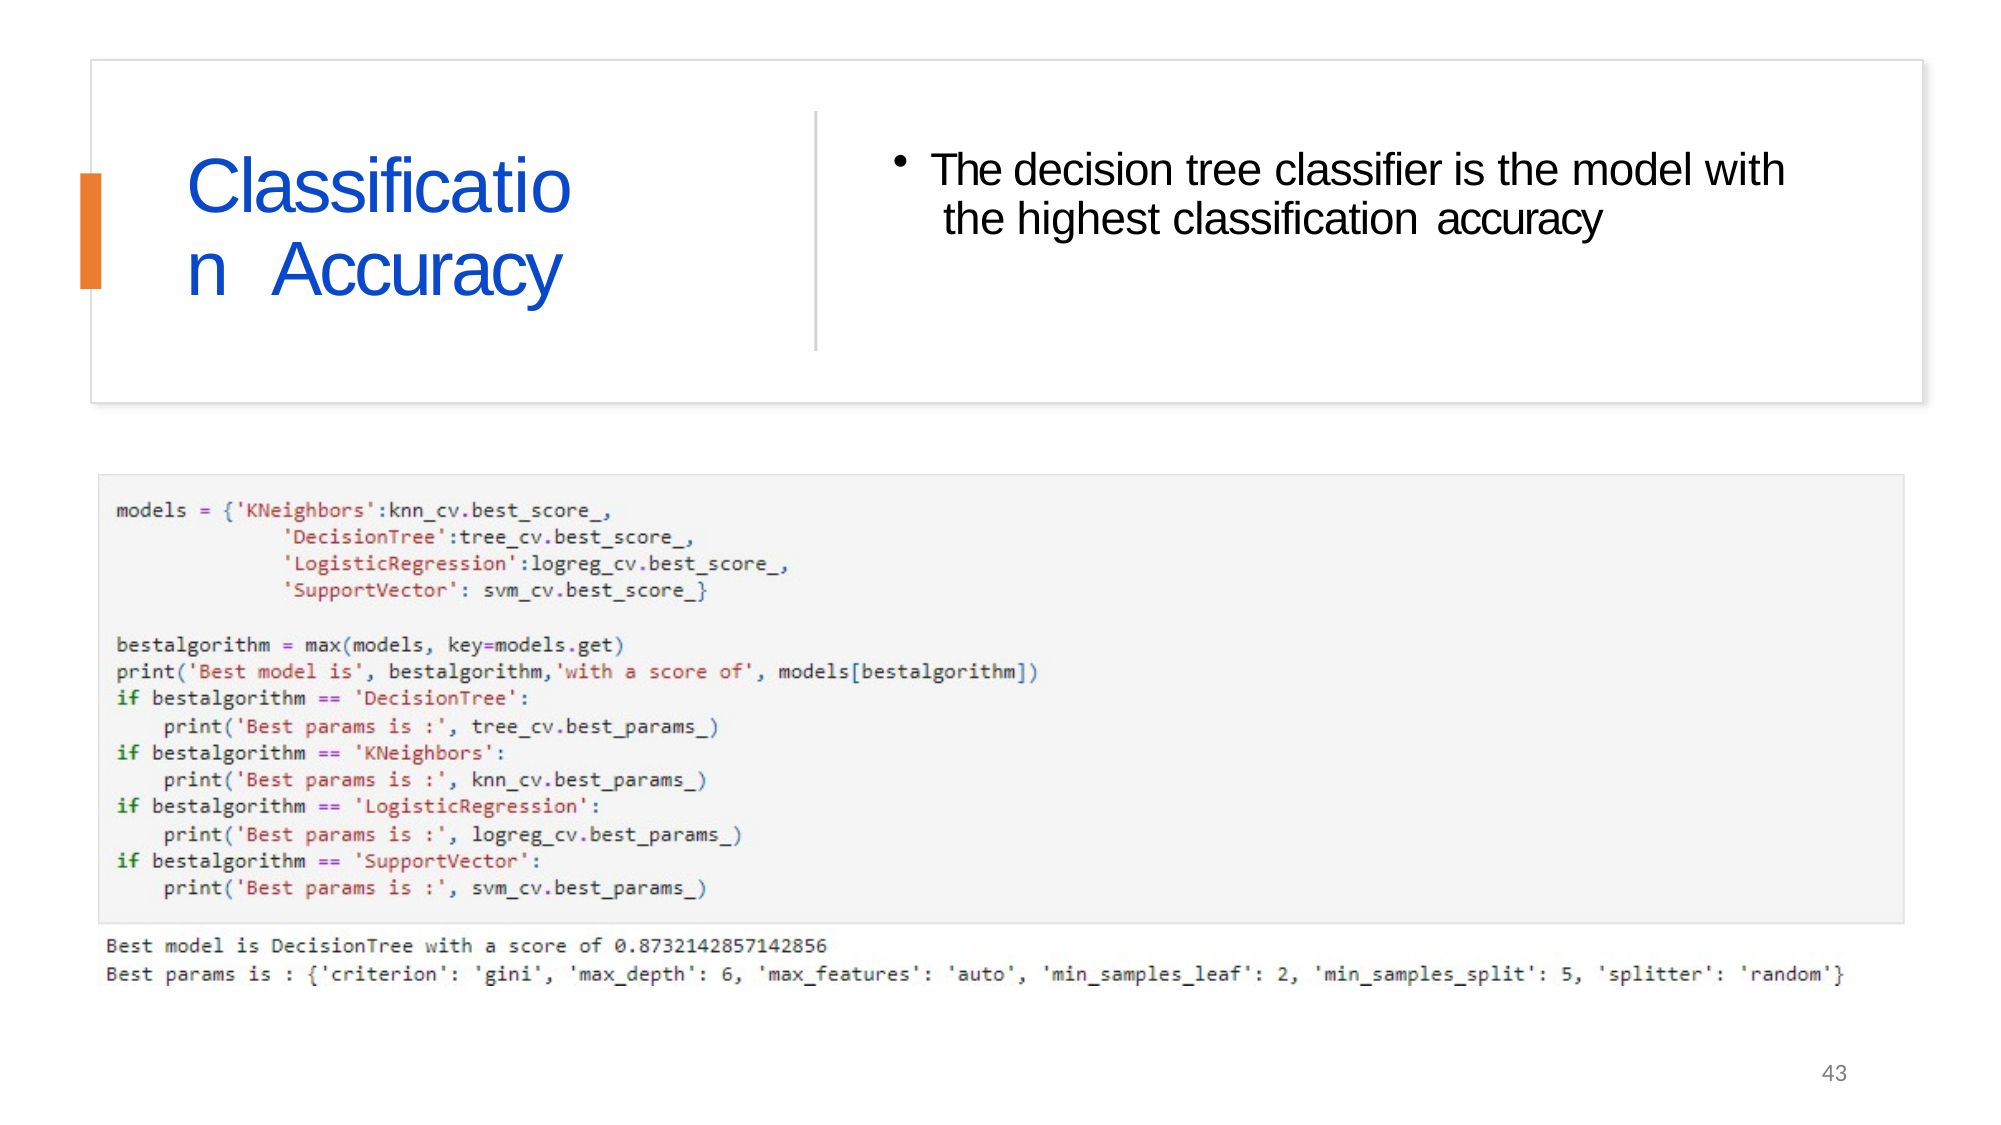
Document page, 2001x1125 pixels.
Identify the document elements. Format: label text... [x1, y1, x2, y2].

text_box [98, 474, 1905, 986]
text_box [80, 110, 818, 352]
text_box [86, 55, 1936, 415]
text_box 43 [1819, 1054, 1850, 1087]
